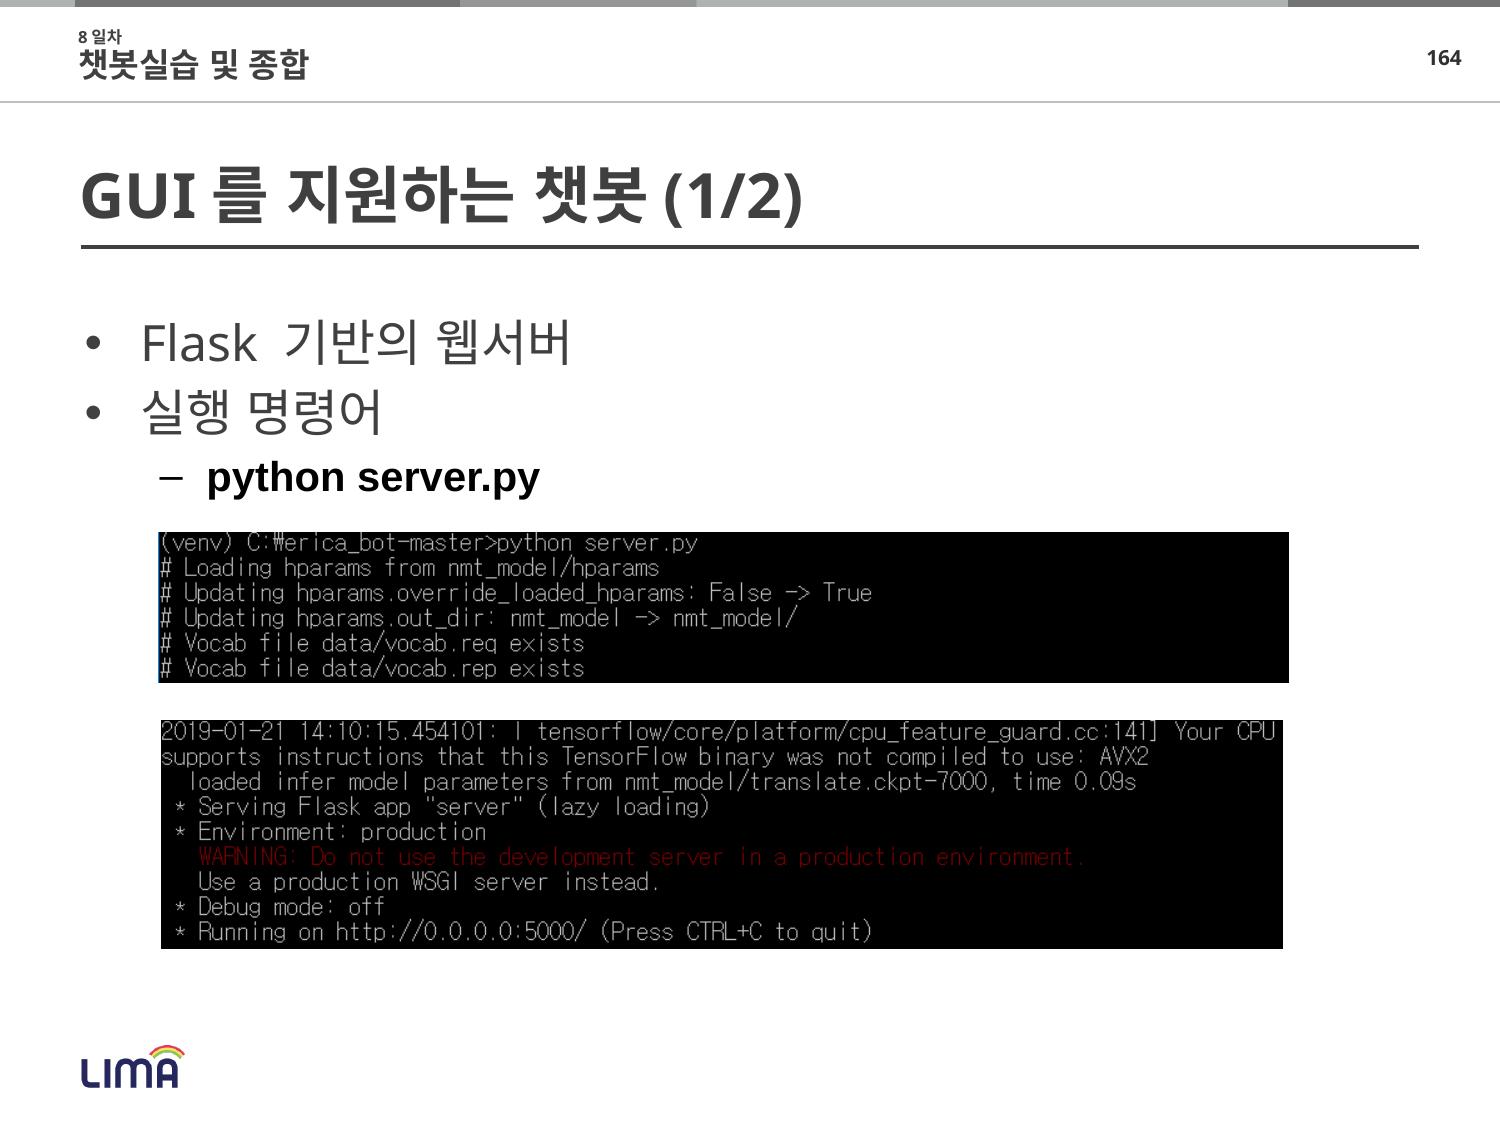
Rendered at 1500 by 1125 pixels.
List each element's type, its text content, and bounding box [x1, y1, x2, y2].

list Flask 기반의 웹서버 실행 명령어 python server.py [69, 304, 1413, 966]
text_box 8일차 챗봇실습 및 종합 [61, 21, 476, 93]
picture [0, 0, 1500, 23]
picture [81, 1045, 185, 1088]
picture [160, 719, 1283, 950]
picture [157, 532, 1289, 684]
title GUI를 지원하는 챗봇(1/2) [65, 148, 1416, 257]
